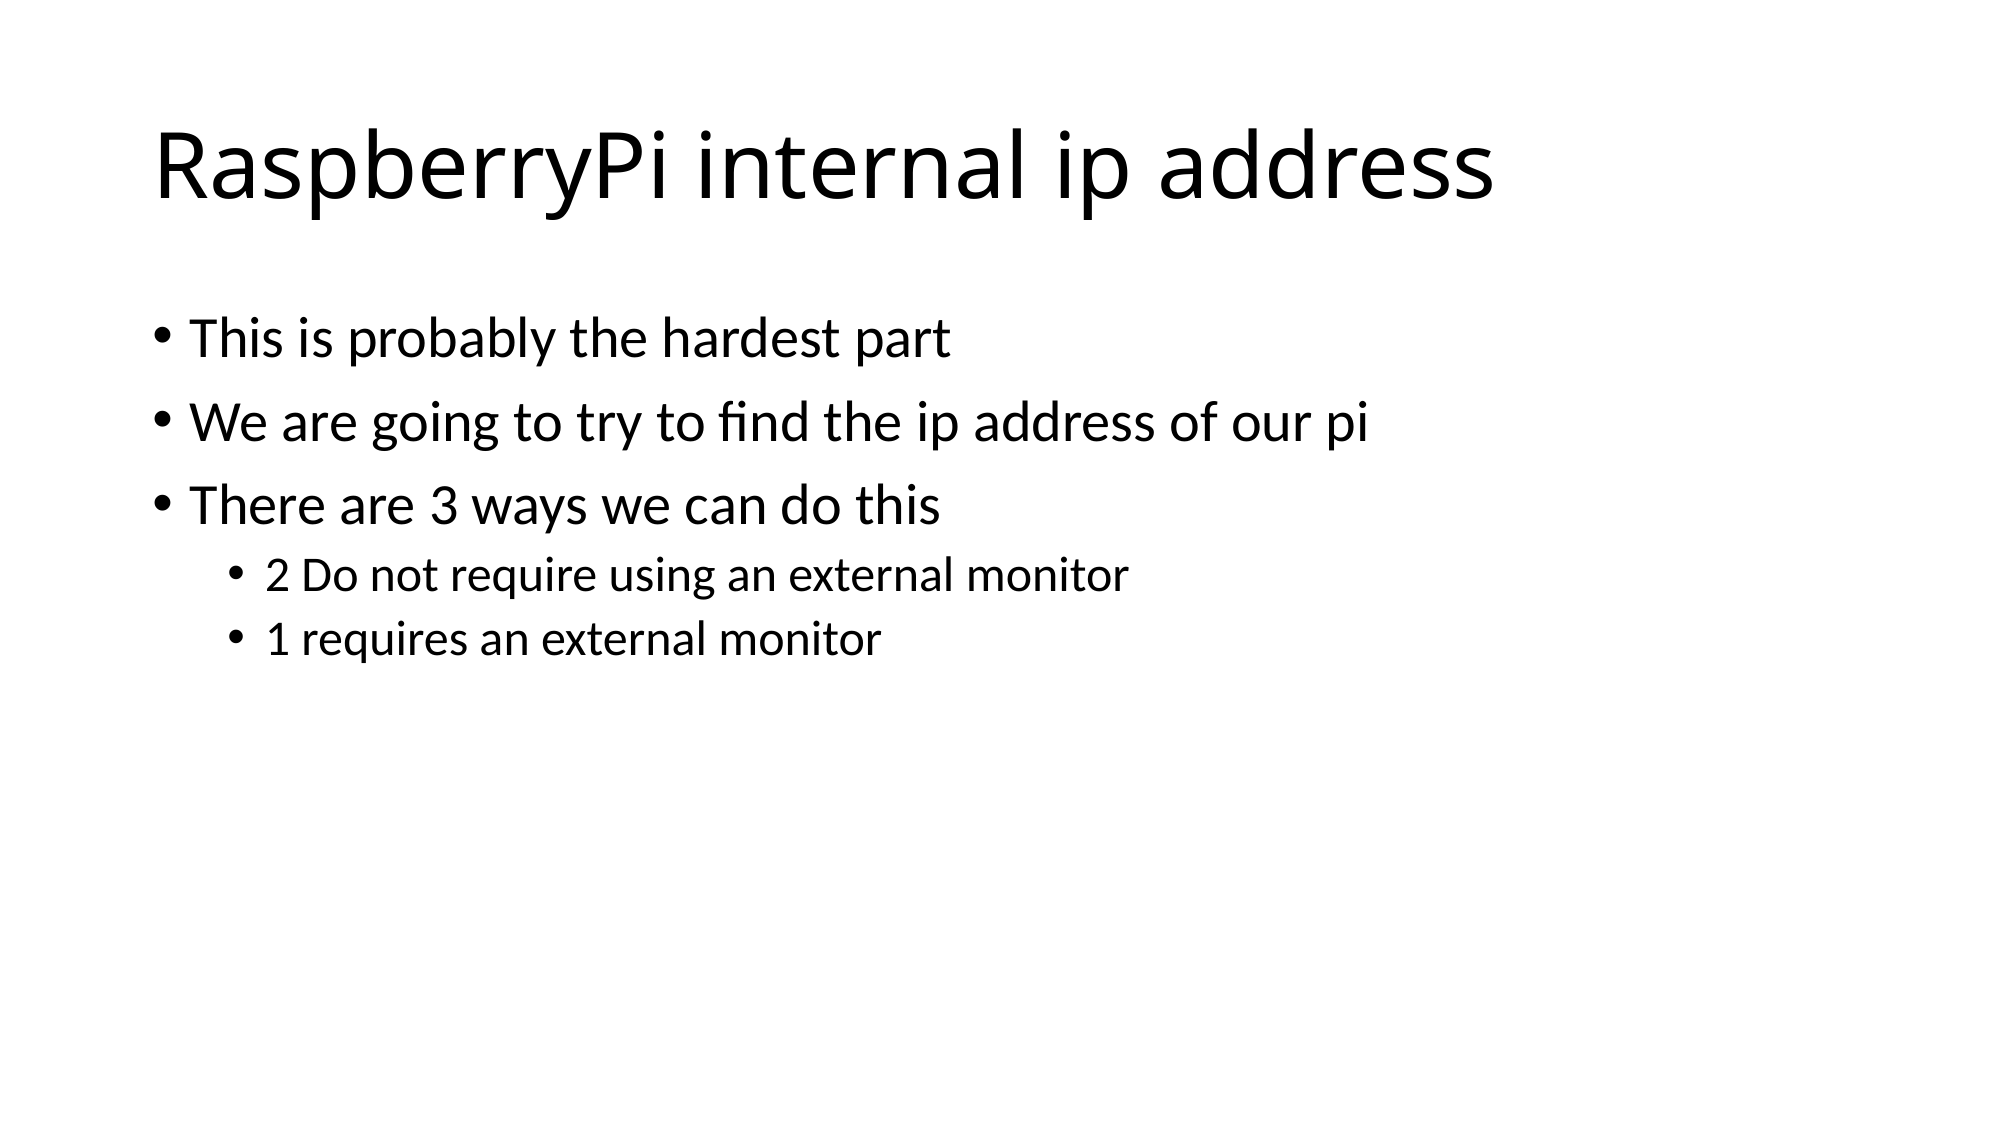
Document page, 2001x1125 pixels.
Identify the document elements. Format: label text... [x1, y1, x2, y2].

title RaspberryPi internal ip address [137, 59, 1863, 278]
list This is probably the hardest part We are going to try to find the ip address of our pi There are 3 ways we can do this 2 Do not require using an external monitor 1 requires an external monitor [137, 299, 1863, 1014]
